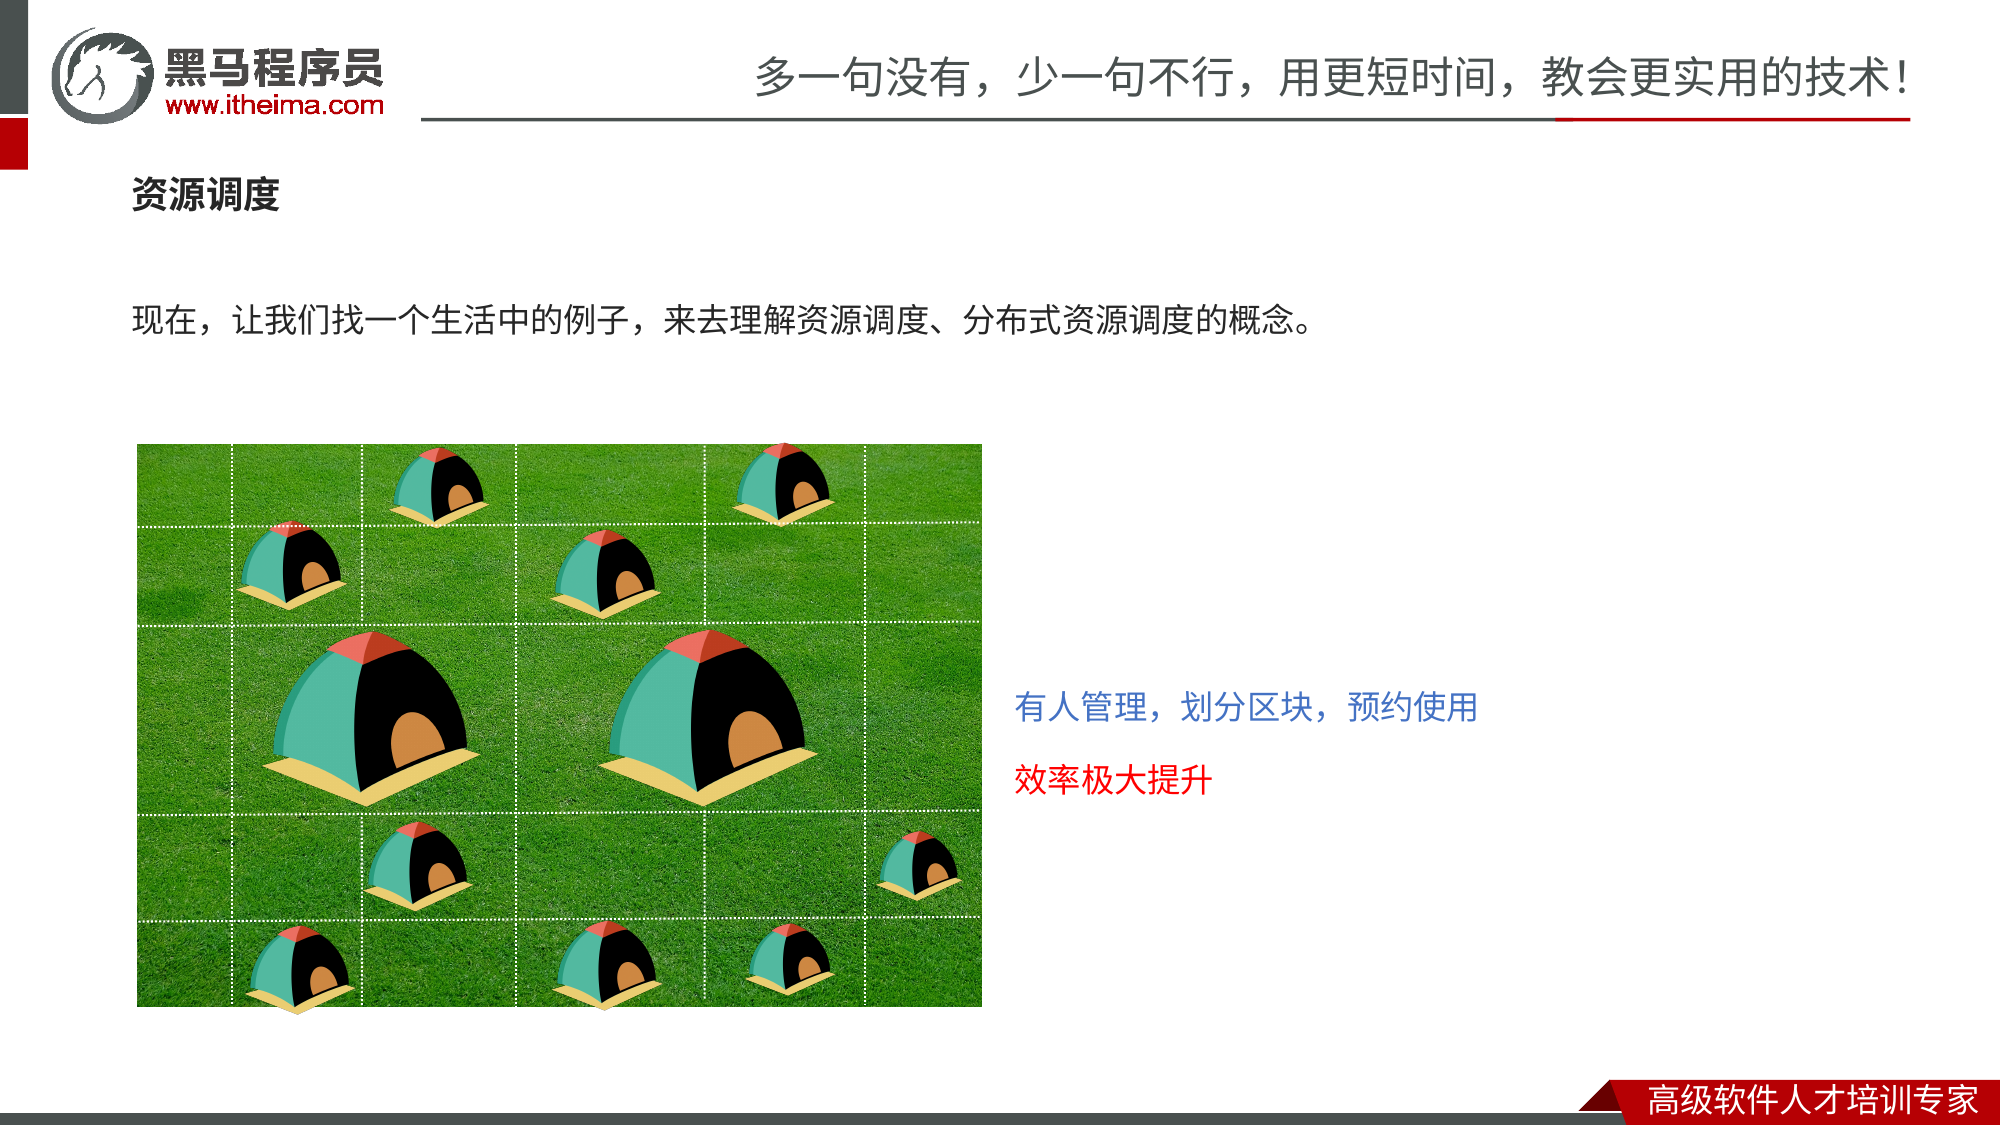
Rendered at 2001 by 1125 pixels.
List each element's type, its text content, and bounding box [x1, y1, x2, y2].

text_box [865, 810, 981, 816]
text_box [516, 810, 704, 816]
picture [516, 528, 704, 621]
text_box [138, 916, 232, 922]
picture [137, 627, 232, 810]
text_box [705, 522, 864, 528]
picture [363, 437, 515, 522]
picture [233, 922, 361, 1026]
list 现在，让我们找一个生活中的例子，来去理解资源调度、分布式资源调度的概念。 [116, 271, 1872, 964]
picture [516, 922, 982, 1022]
list 资源调度 [116, 154, 1872, 239]
picture [233, 528, 361, 621]
picture [516, 816, 704, 916]
picture [137, 528, 232, 621]
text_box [137, 621, 232, 627]
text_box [516, 916, 704, 922]
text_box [233, 810, 515, 816]
picture [233, 444, 361, 522]
text_box 效率极大提升 [999, 751, 1609, 807]
picture [233, 627, 515, 810]
picture [362, 922, 515, 1007]
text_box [516, 621, 704, 627]
picture [516, 444, 704, 522]
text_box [233, 621, 515, 627]
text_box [865, 621, 981, 627]
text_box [705, 621, 864, 627]
picture [233, 816, 515, 916]
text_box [865, 916, 982, 922]
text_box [362, 916, 515, 922]
picture [363, 528, 515, 621]
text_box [705, 916, 864, 922]
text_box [363, 522, 515, 528]
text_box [516, 522, 704, 528]
picture [137, 444, 232, 522]
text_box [233, 916, 361, 922]
picture [50, 26, 384, 125]
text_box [137, 810, 232, 816]
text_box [865, 522, 981, 528]
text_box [137, 522, 232, 528]
picture [516, 627, 864, 810]
picture [705, 432, 864, 522]
picture [137, 816, 232, 1007]
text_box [705, 810, 864, 816]
picture [865, 444, 982, 916]
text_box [233, 522, 361, 528]
picture [705, 528, 864, 621]
picture [705, 816, 864, 916]
text_box 有人管理，划分区块，预约使用 [999, 678, 1556, 734]
